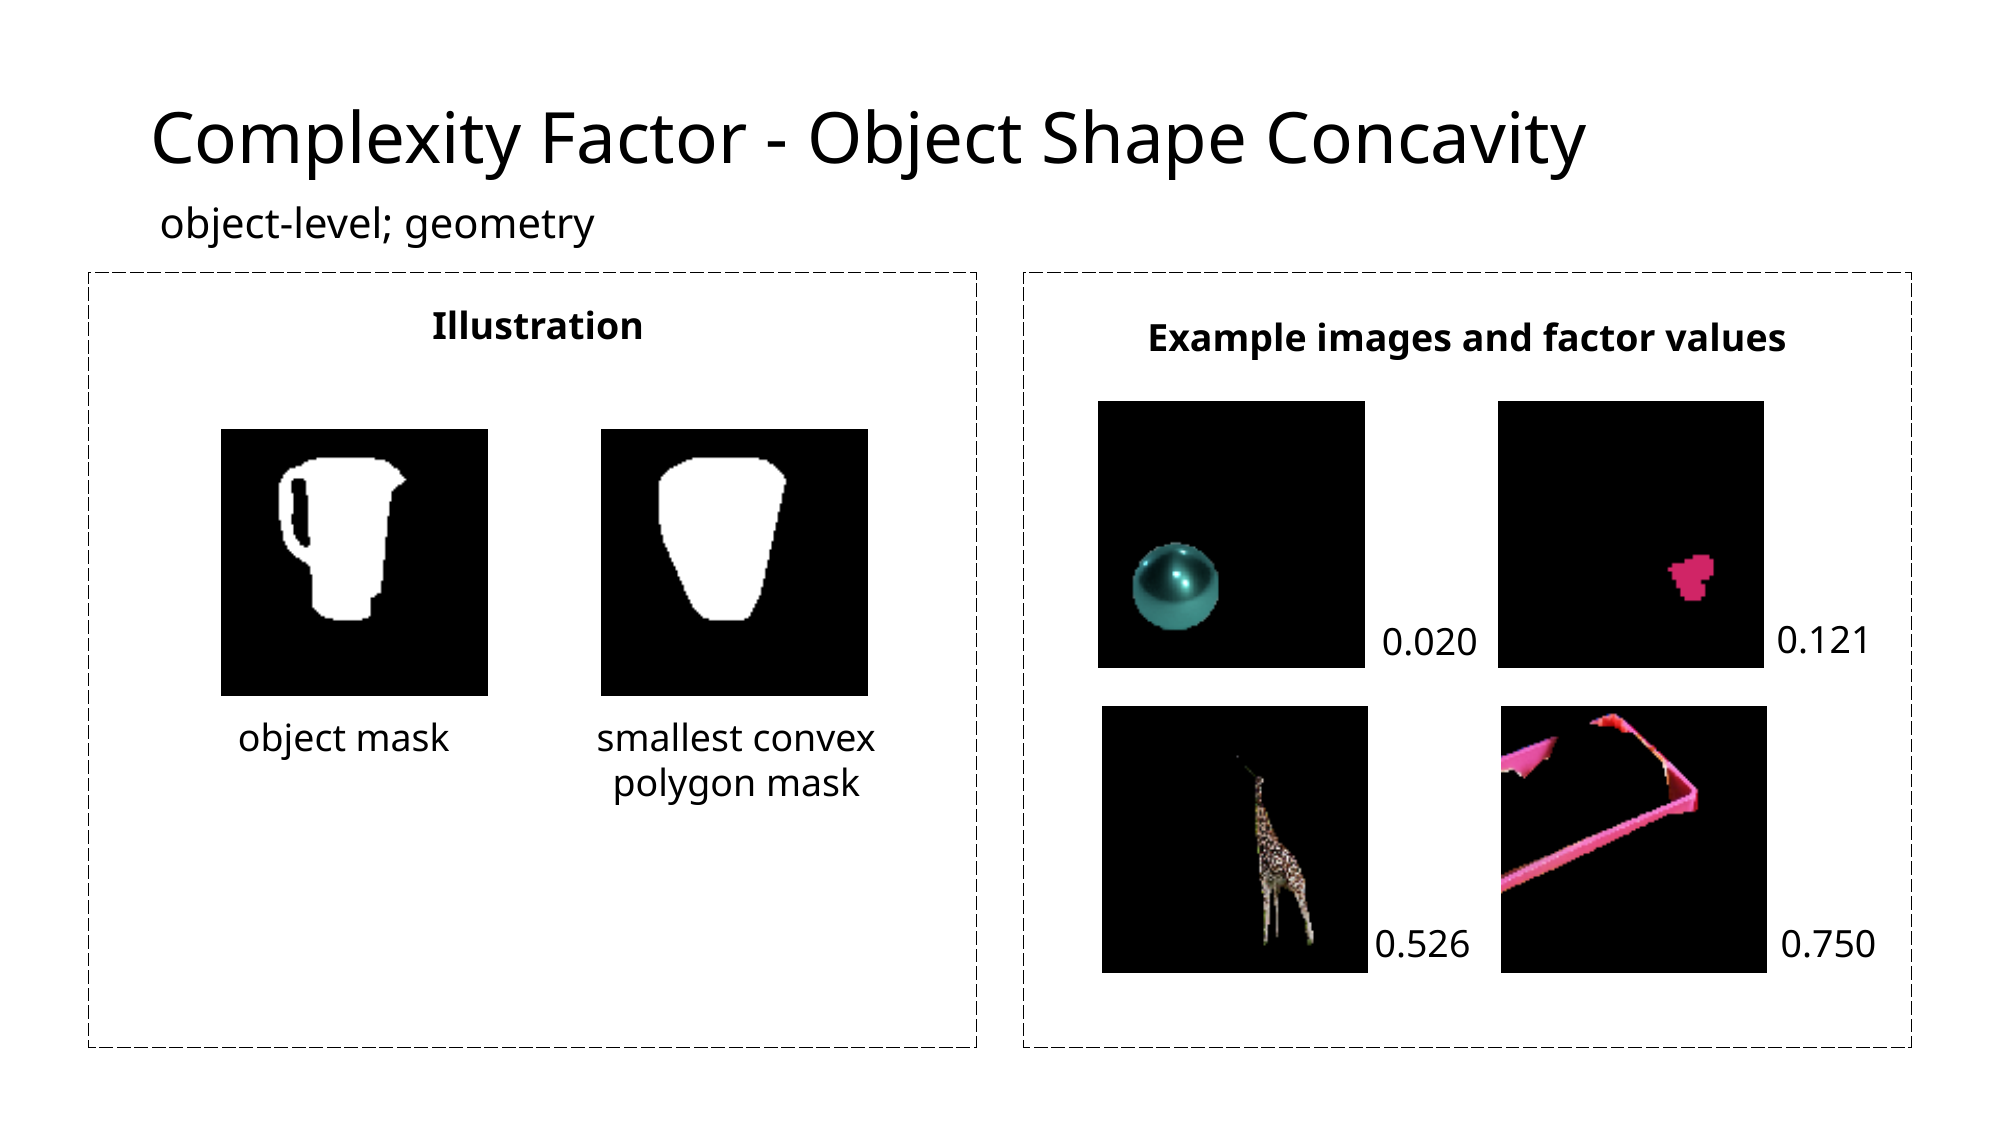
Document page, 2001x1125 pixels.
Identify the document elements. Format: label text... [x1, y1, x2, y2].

text_box object-level; geometry [144, 189, 610, 255]
text_box Complexity Factor - Object Shape Concavity [135, 94, 1739, 189]
picture [1098, 401, 1365, 668]
text_box Illustration [417, 294, 660, 355]
text_box [1023, 272, 1912, 1048]
text_box smallest convex polygon mask [515, 706, 958, 812]
picture [1500, 706, 1767, 973]
text_box 0.750 [1767, 912, 1894, 973]
text_box object mask [179, 706, 509, 767]
text_box Example images and factor values [1132, 306, 1803, 367]
text_box [88, 272, 977, 1048]
text_box 0.526 [1368, 912, 1488, 973]
picture [601, 429, 868, 696]
text_box 0.121 [1760, 608, 1890, 669]
picture [1498, 401, 1764, 668]
picture [221, 429, 488, 696]
picture [1102, 706, 1368, 973]
text_box 0.020 [1358, 610, 1501, 671]
